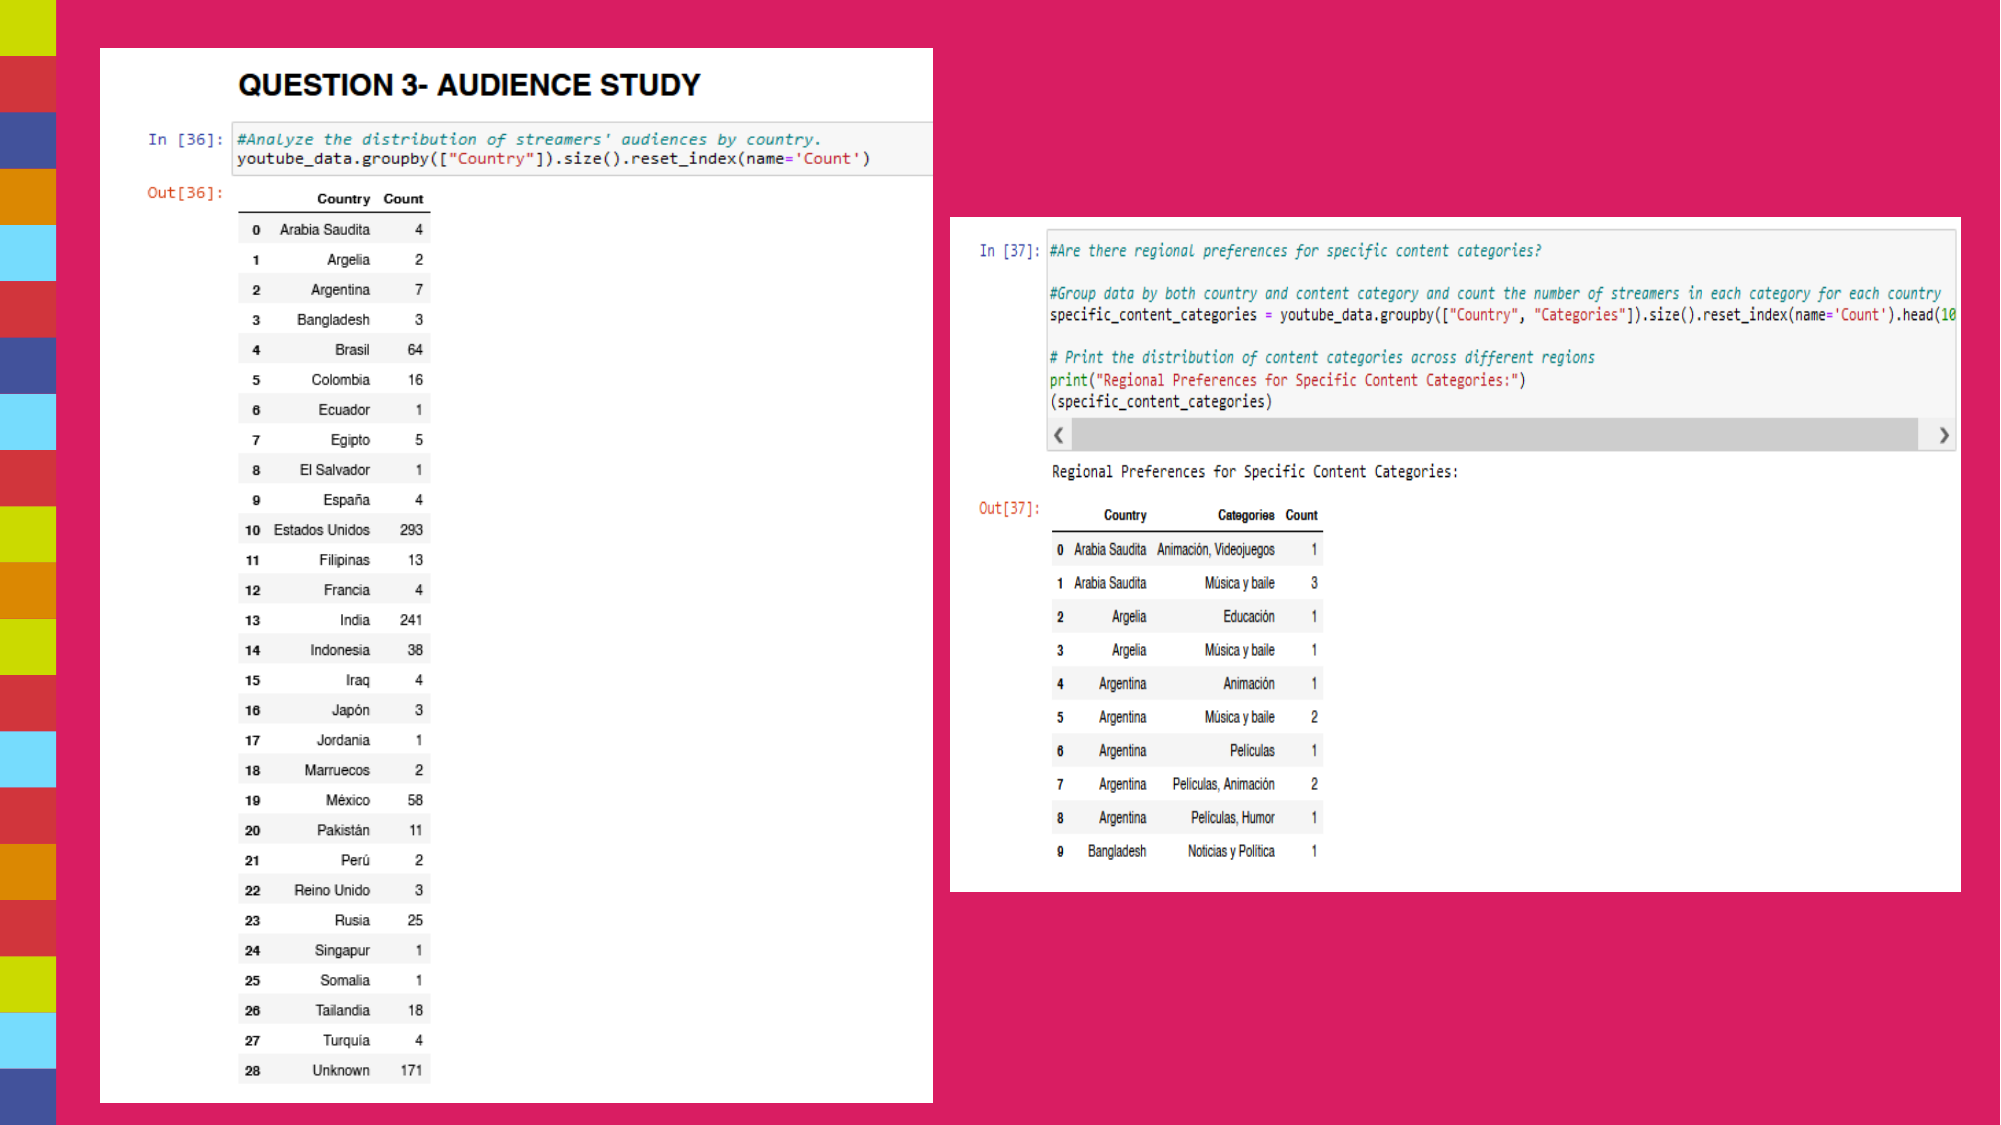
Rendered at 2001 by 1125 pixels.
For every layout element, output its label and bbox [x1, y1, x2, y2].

picture [949, 217, 1961, 892]
picture [100, 48, 933, 1103]
